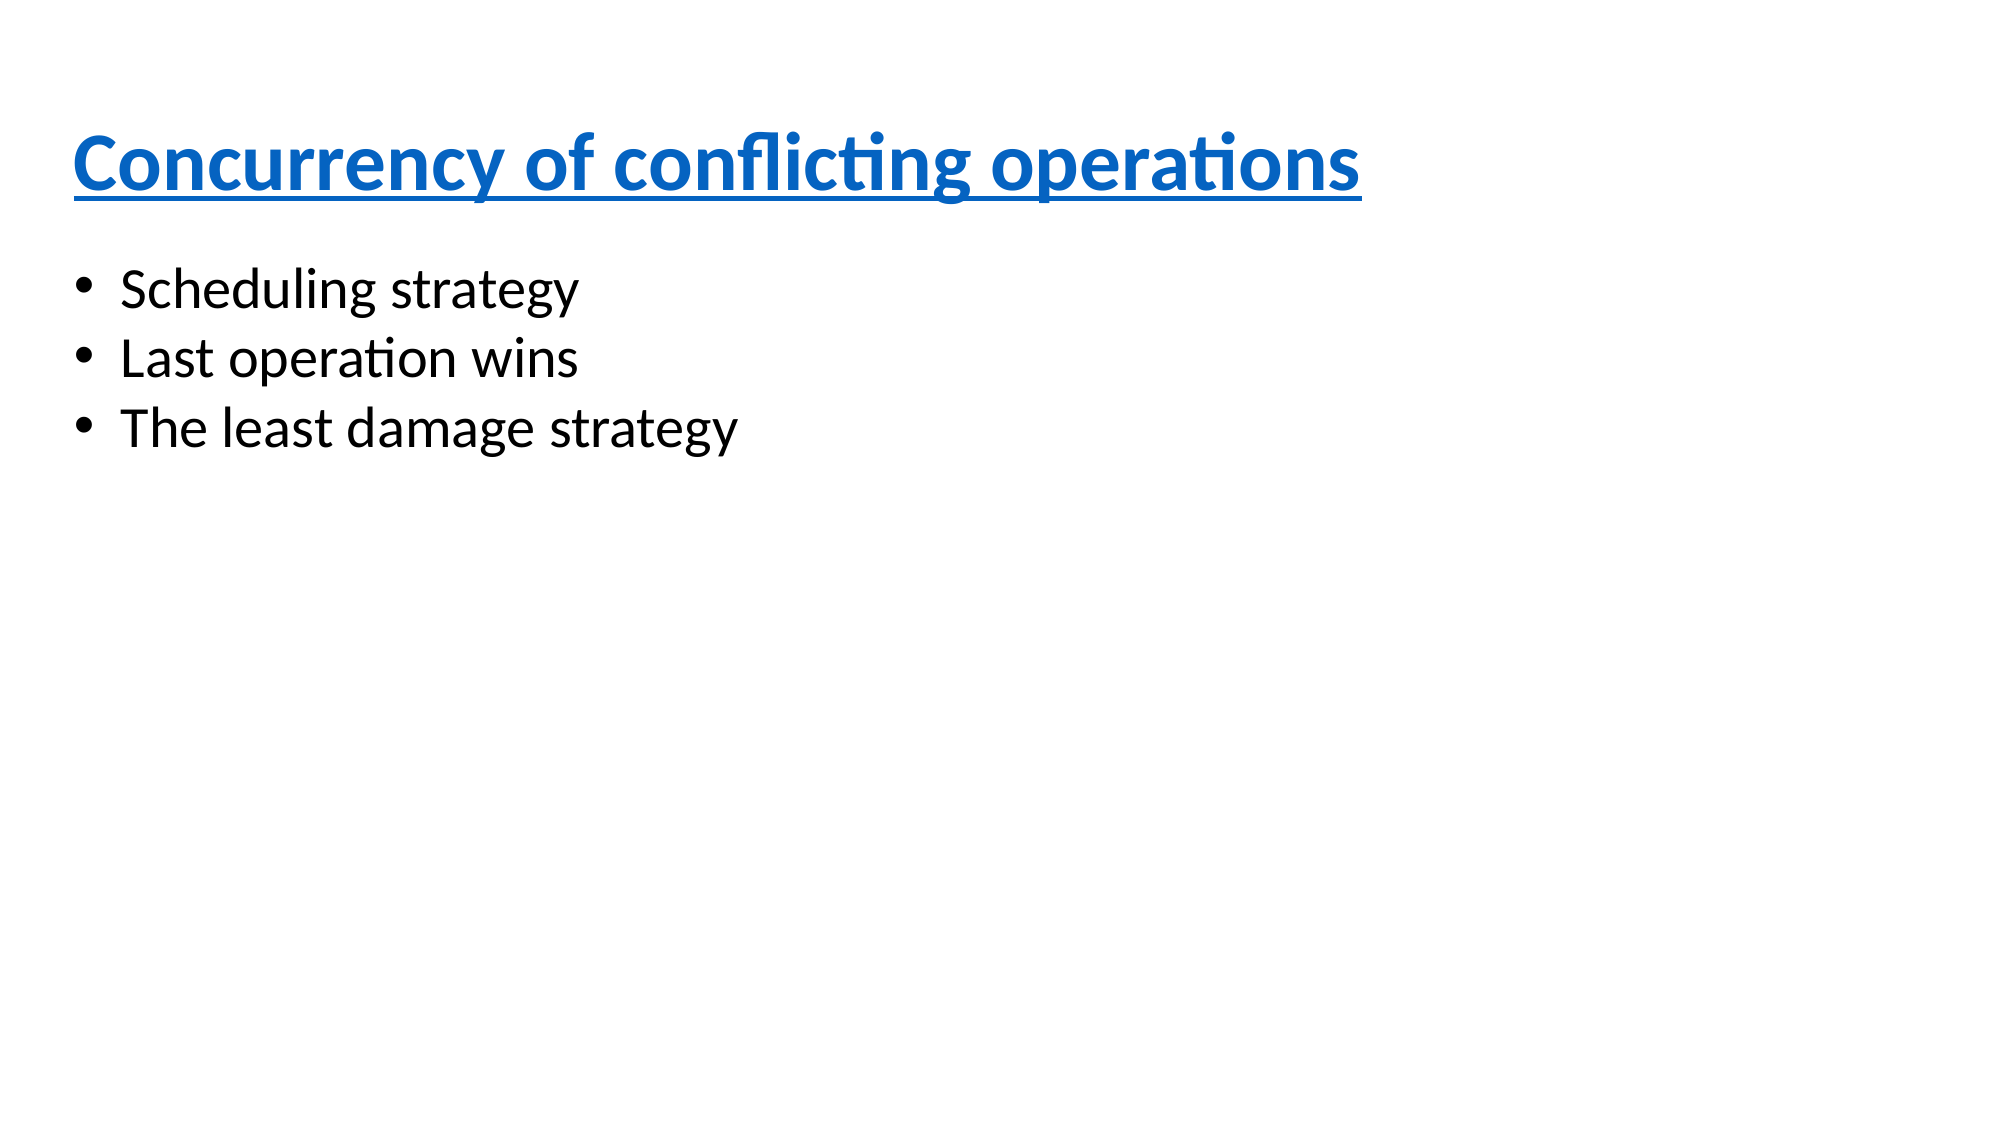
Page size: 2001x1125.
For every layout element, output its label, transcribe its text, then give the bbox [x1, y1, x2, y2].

text_box Scheduling strategy Last operation wins The least damage strategy [0, 242, 2000, 467]
text_box Concurrency of conflicting operations [0, 0, 2000, 215]
